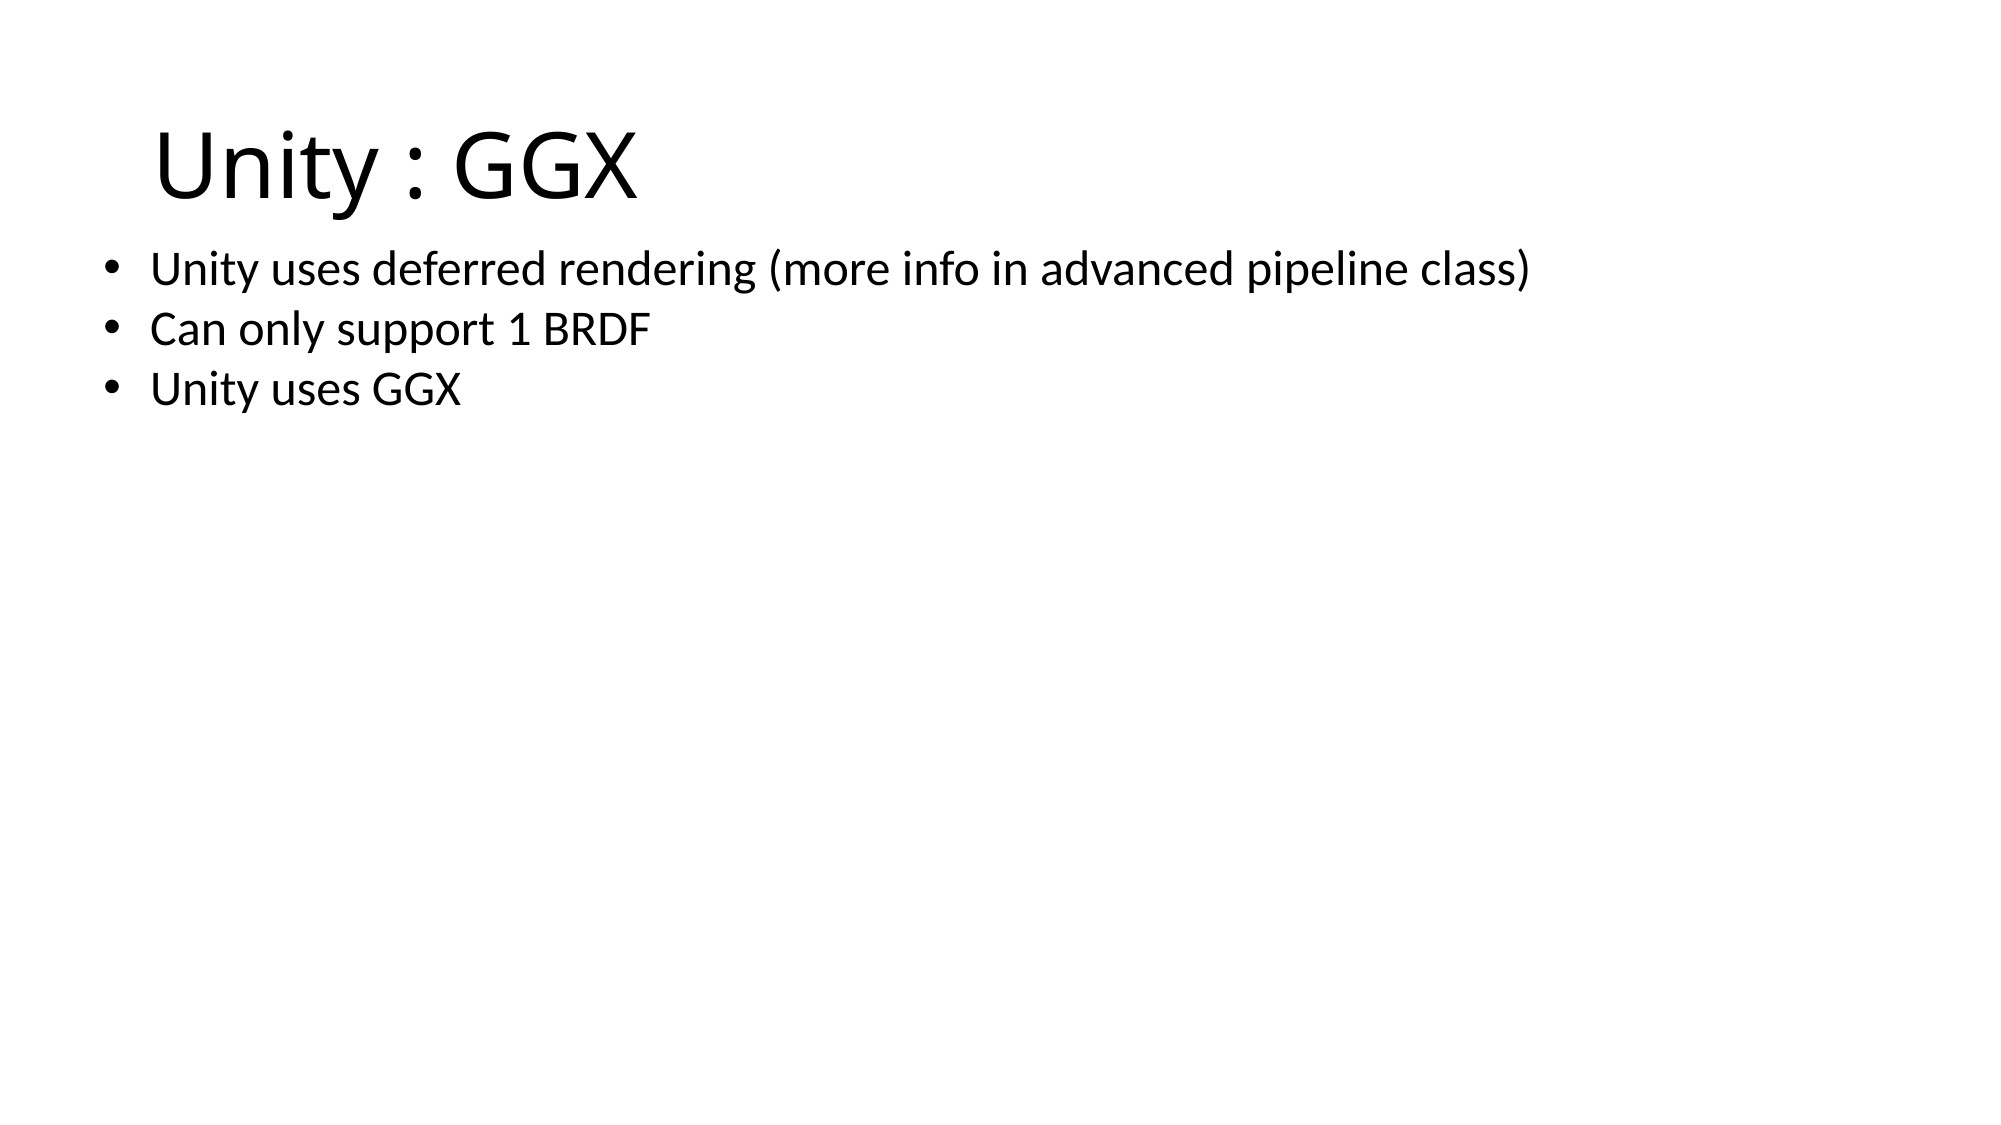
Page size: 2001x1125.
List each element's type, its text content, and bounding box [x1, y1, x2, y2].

text_box Unity uses deferred rendering (more info in advanced pipeline class) Can only support 1 BRDF Unity uses GGX [88, 228, 1548, 424]
title Unity : GGX [137, 59, 1863, 278]
